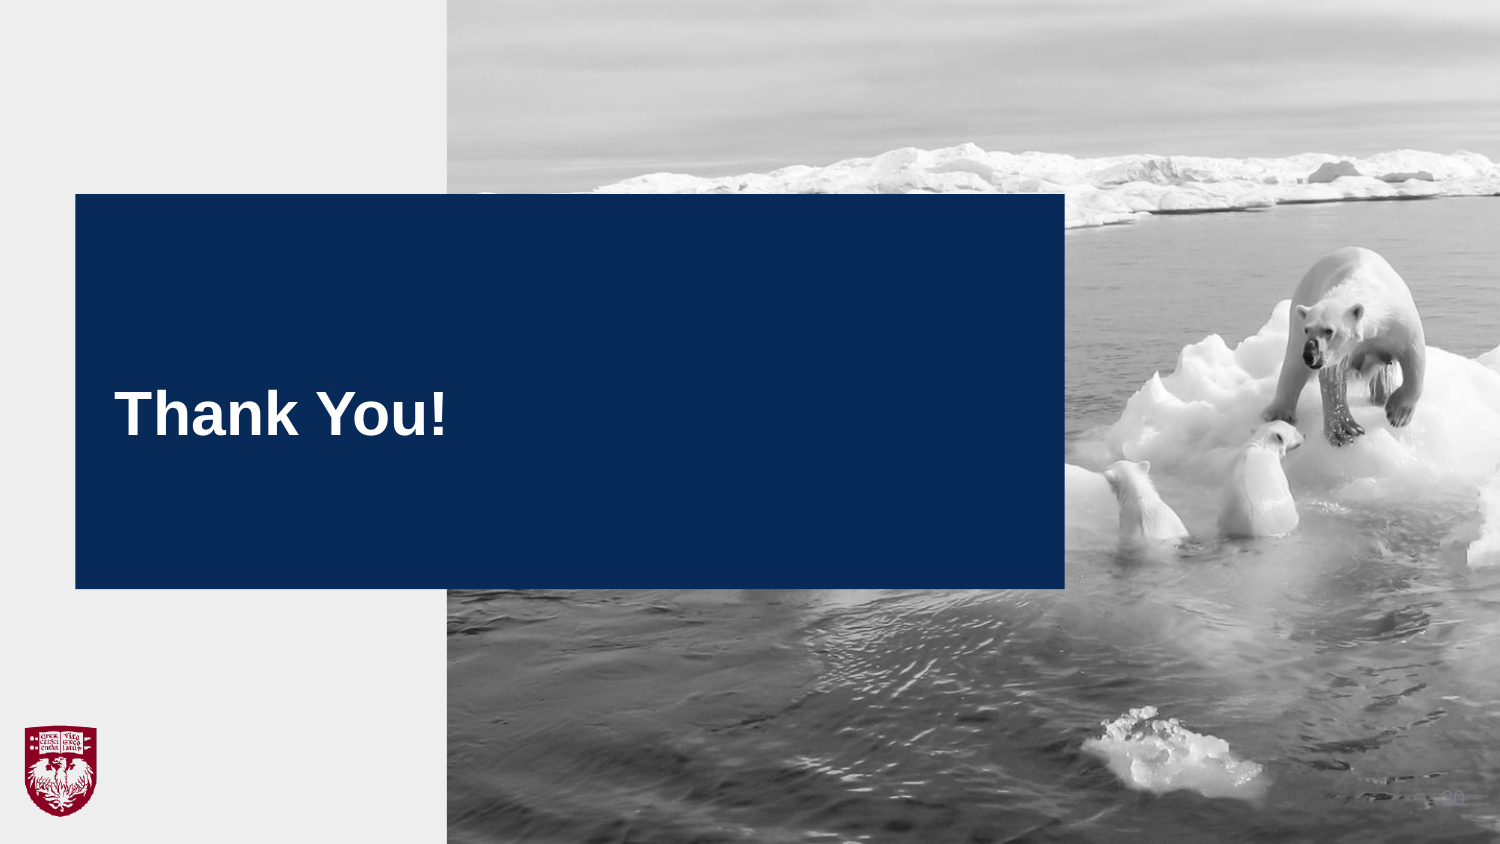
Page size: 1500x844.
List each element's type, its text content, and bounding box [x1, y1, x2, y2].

picture [24, 723, 101, 819]
text_box [75, 194, 441, 590]
picture [446, 0, 1500, 844]
title Thank You! [99, 214, 441, 569]
